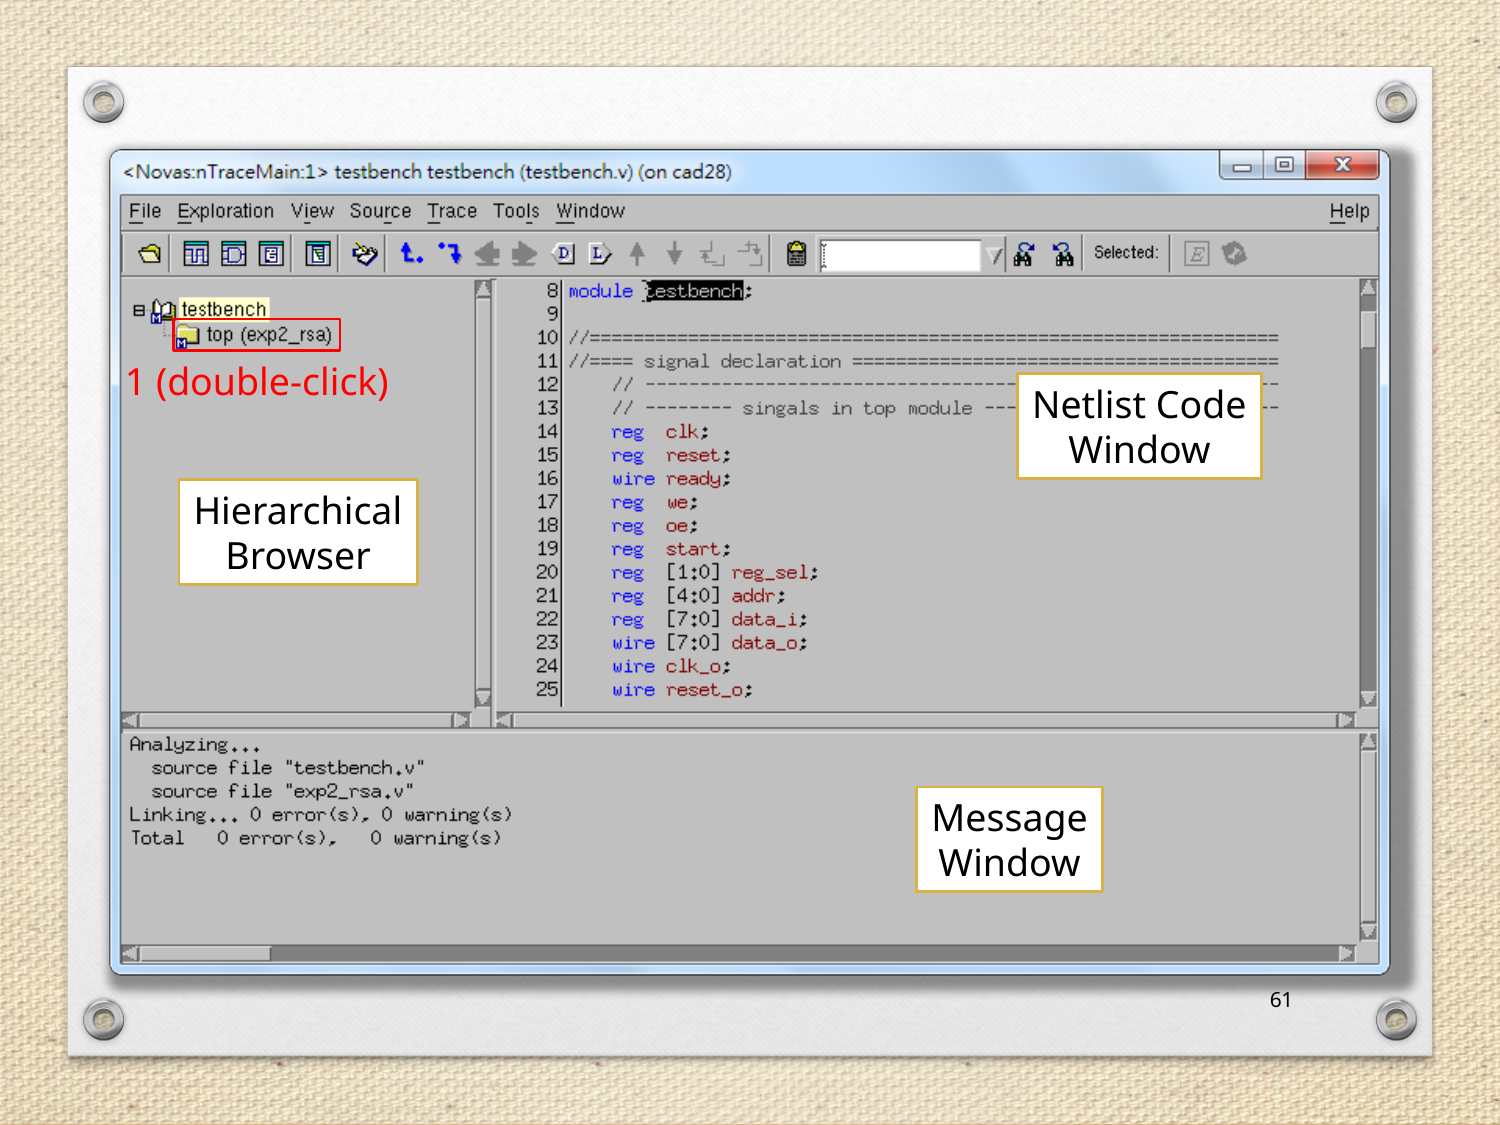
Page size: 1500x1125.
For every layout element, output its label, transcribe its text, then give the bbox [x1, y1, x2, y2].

picture [0, 0, 1500, 1125]
slide_number 61 [1243, 977, 1309, 1024]
